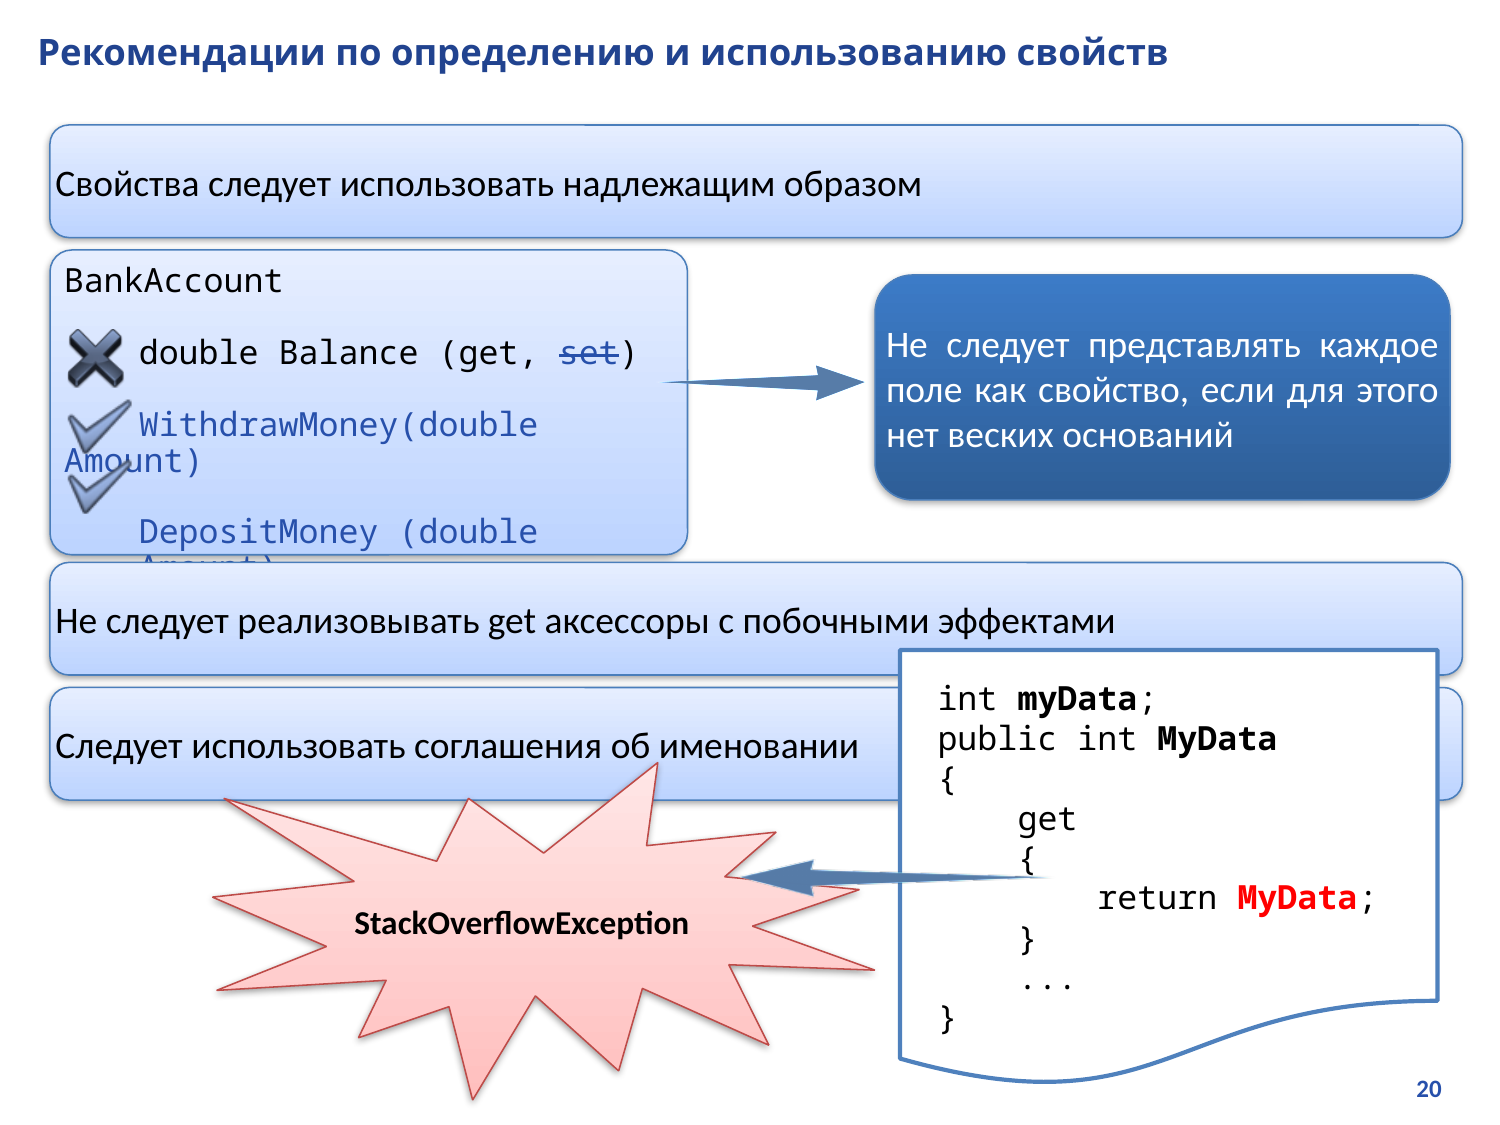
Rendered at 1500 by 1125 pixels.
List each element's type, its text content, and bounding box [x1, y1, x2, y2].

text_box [49, 687, 894, 801]
picture [62, 389, 138, 526]
title Рекомендации по определению и использованию свойств [36, 29, 1469, 90]
picture [737, 855, 1063, 901]
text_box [49, 124, 1463, 238]
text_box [874, 274, 1451, 501]
picture [67, 329, 126, 388]
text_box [899, 649, 1438, 1083]
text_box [1441, 687, 1463, 801]
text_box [212, 762, 876, 1101]
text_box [49, 249, 688, 561]
picture [649, 362, 868, 403]
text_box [49, 562, 1463, 676]
